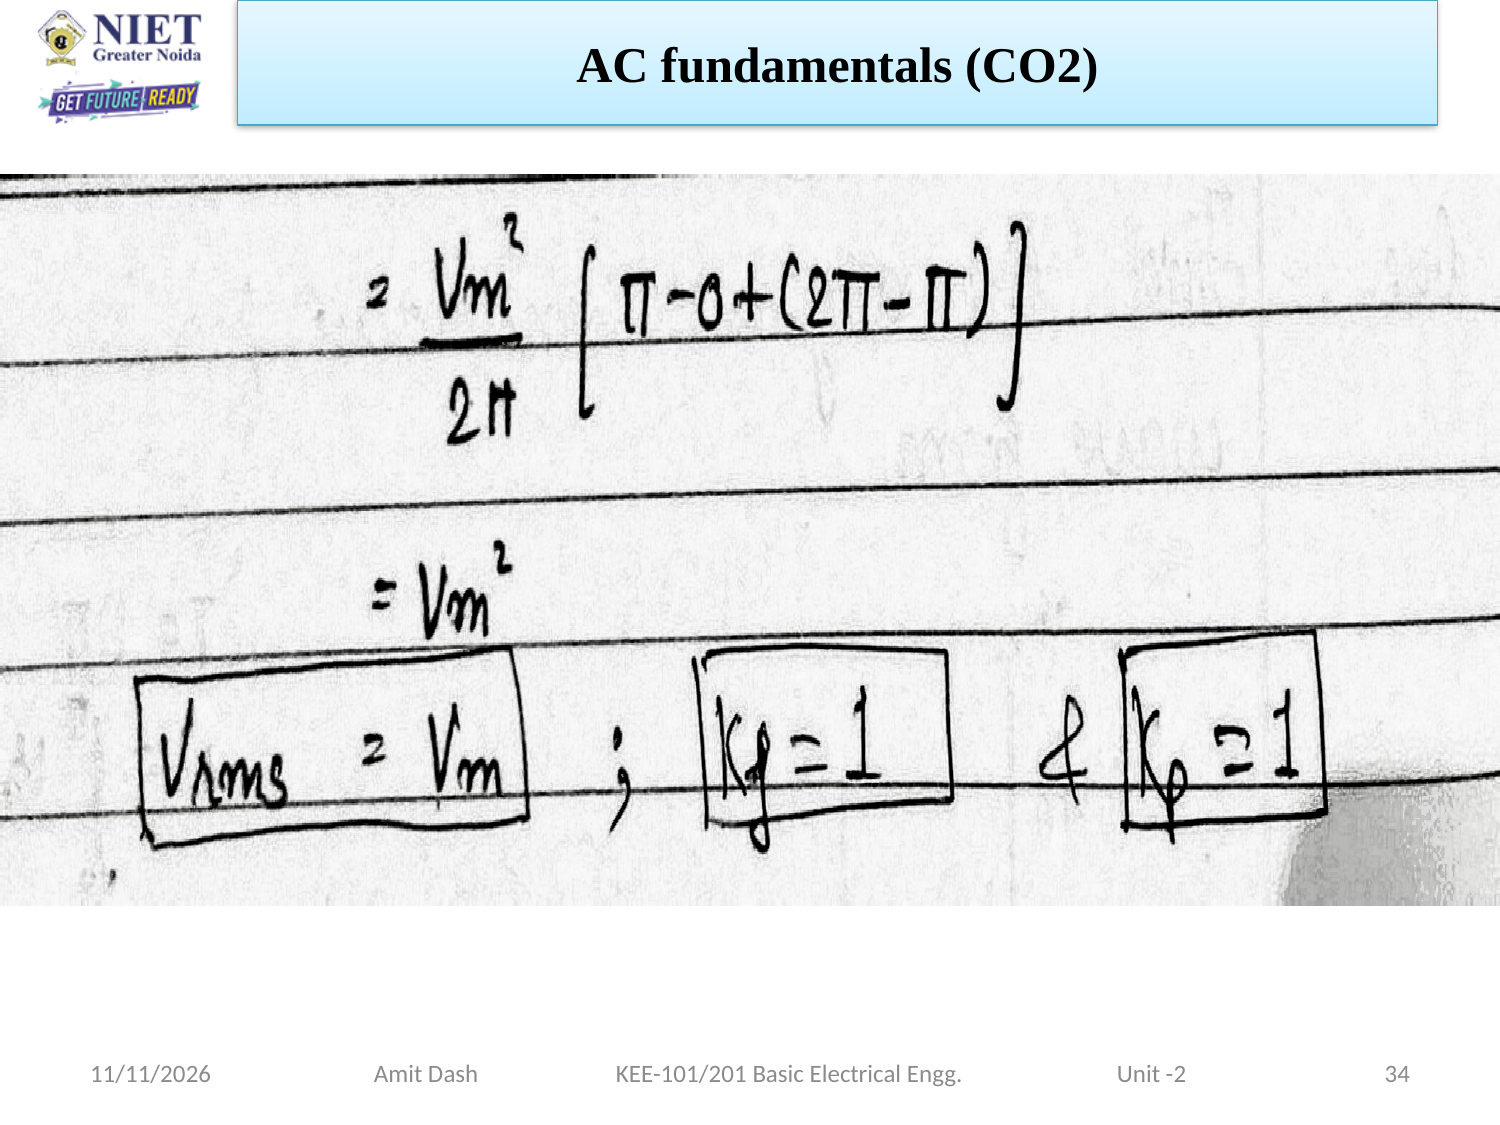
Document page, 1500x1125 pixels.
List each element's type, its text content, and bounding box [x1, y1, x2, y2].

footer Amit Dash KEE-101/201 Basic Electrical Engg. Unit -2 [275, 1042, 1288, 1103]
text_box [162, 1034, 1500, 1113]
title AC fundamentals (CO2) [238, 0, 1438, 126]
slide_number 34 [1288, 1042, 1425, 1103]
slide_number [75, 1042, 275, 1103]
picture [0, 174, 1500, 906]
picture [0, 0, 238, 135]
